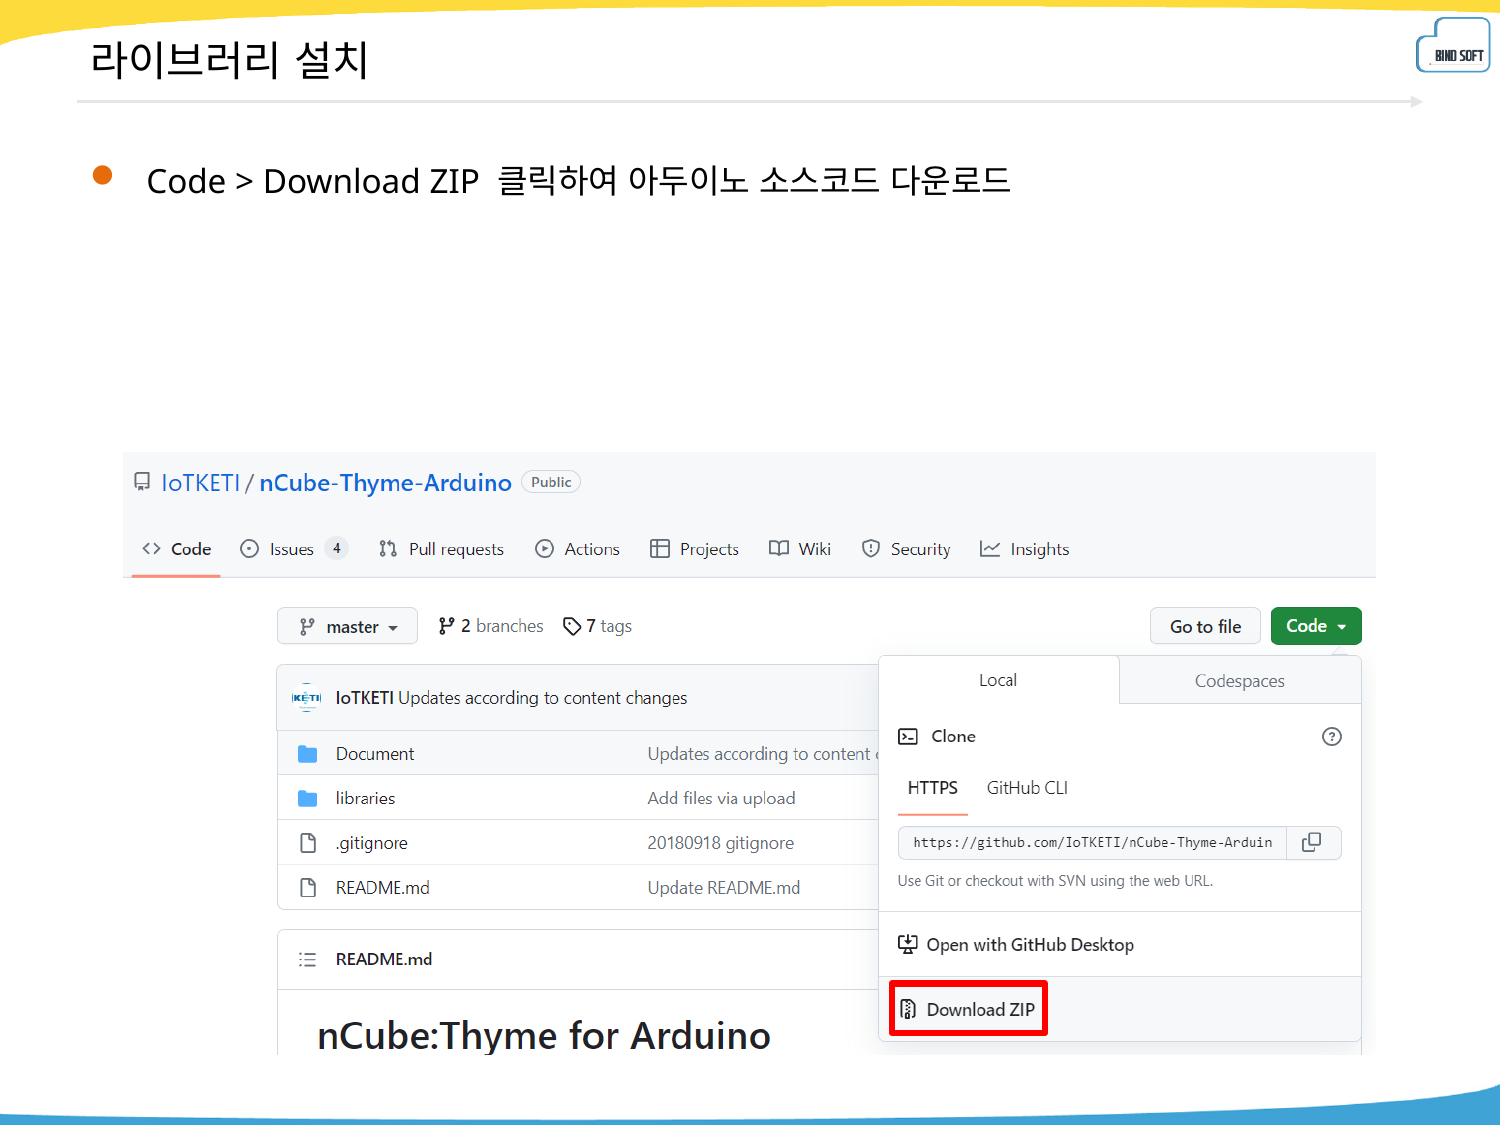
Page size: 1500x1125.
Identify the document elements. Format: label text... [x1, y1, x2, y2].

picture [123, 452, 1377, 1055]
title 라이브러리 설치 [75, 11, 1425, 108]
list Code > Download ZIP 클릭하여 아두이노 소스코드 다운로드 [75, 152, 1425, 1055]
picture [0, 1084, 1500, 1125]
picture [0, 0, 1500, 74]
